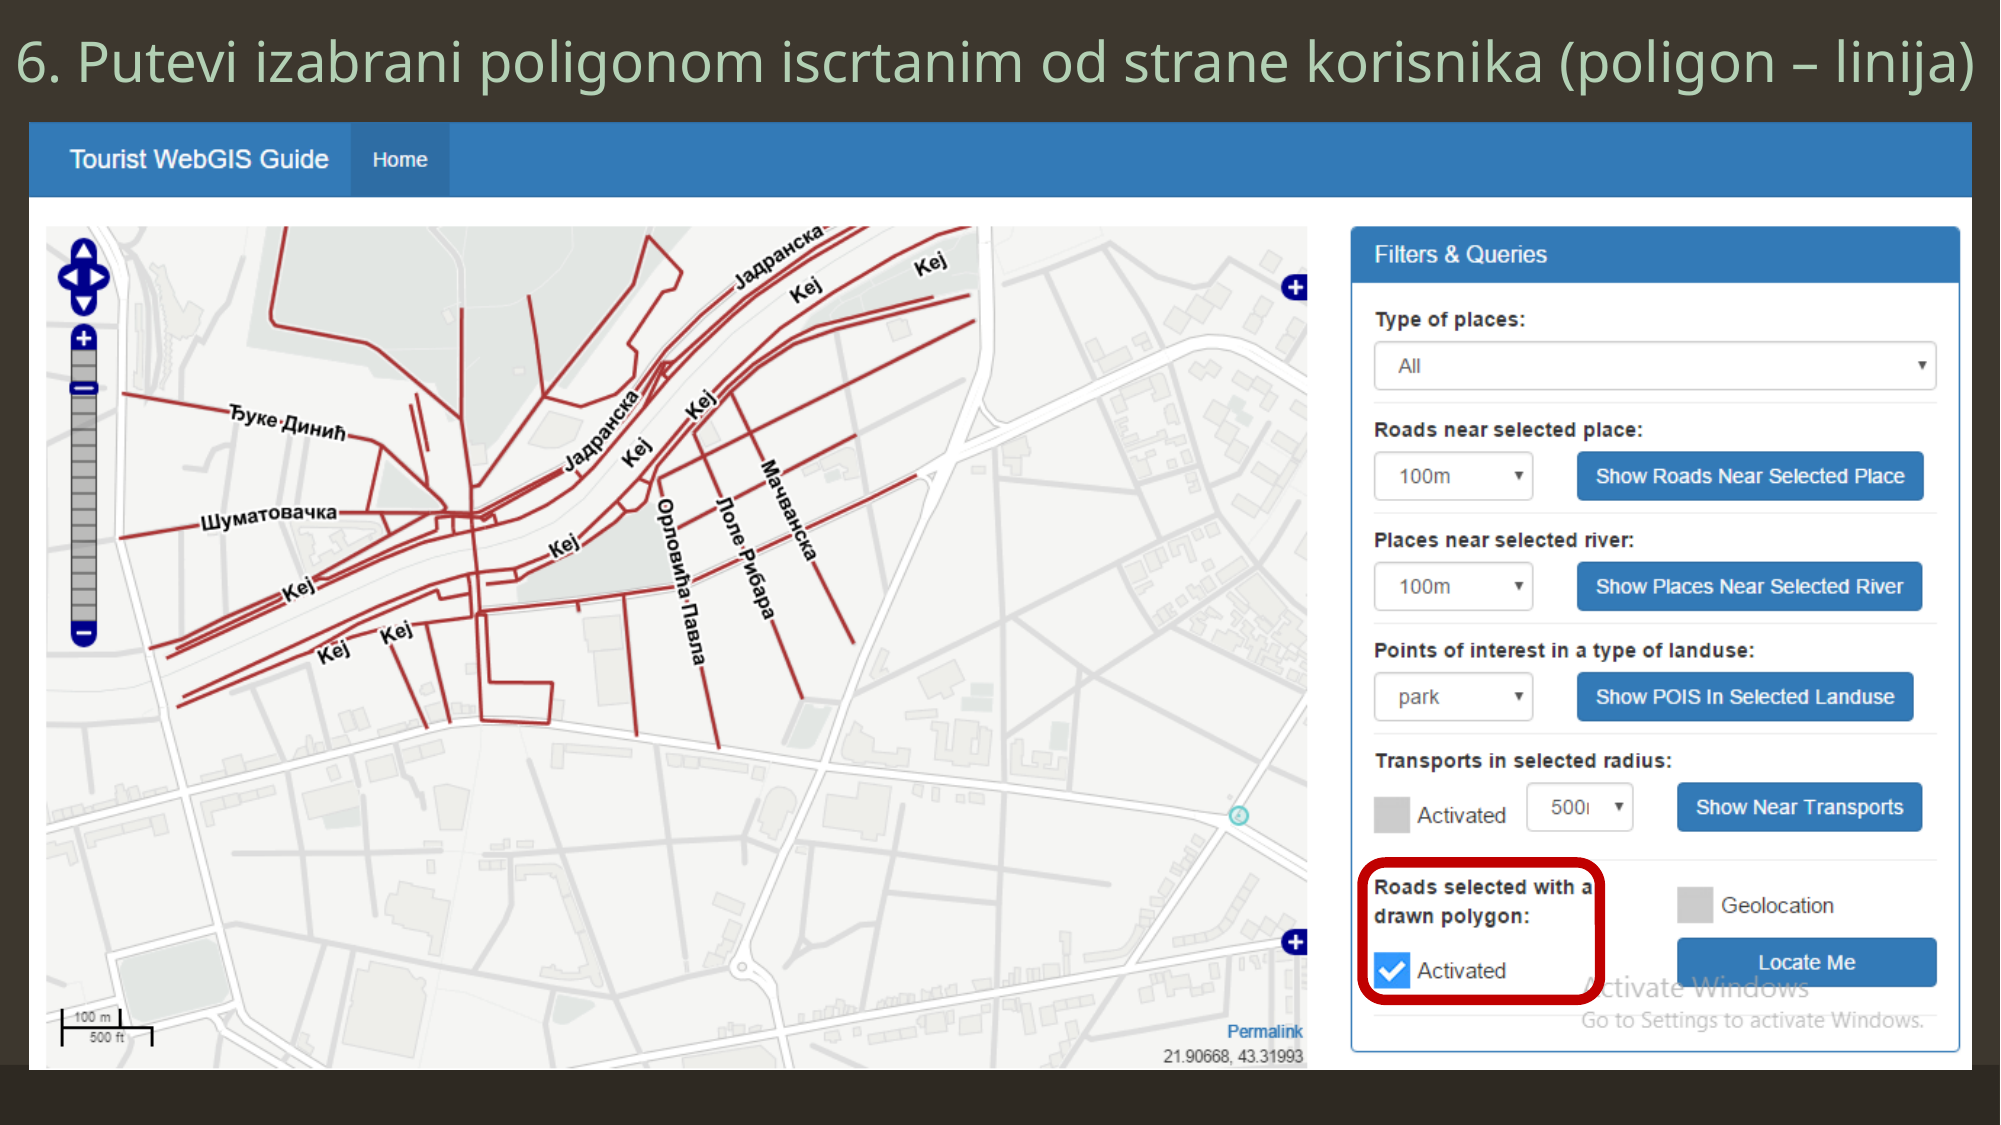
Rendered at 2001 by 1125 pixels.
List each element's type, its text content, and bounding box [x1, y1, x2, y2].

picture [29, 122, 1972, 1070]
title 6. Putevi izabrani poligonom iscrtanim od strane korisnika (poligon – linija) [0, 0, 2000, 103]
